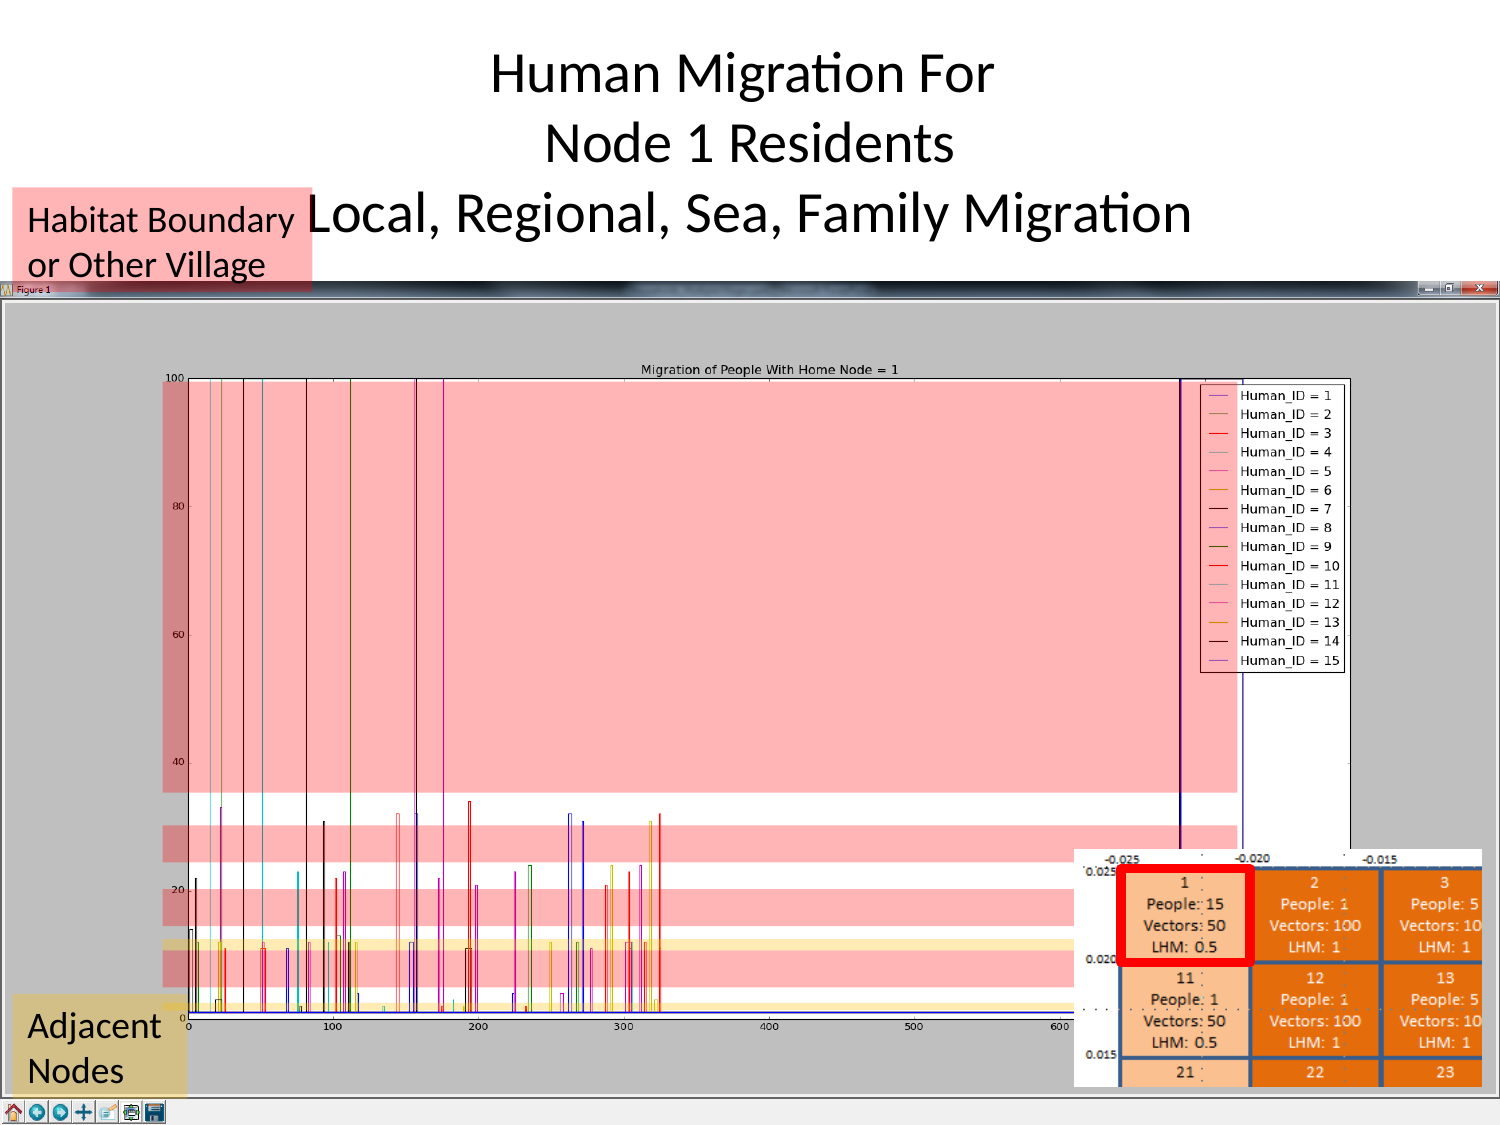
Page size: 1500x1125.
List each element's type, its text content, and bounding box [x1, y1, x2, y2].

picture [0, 280, 1500, 1125]
text_box Habitat Boundary or Other Village [12, 187, 313, 279]
title Human Migration For Node 1 Residents Local, Regional, Sea, Family Migration [75, 45, 1425, 233]
